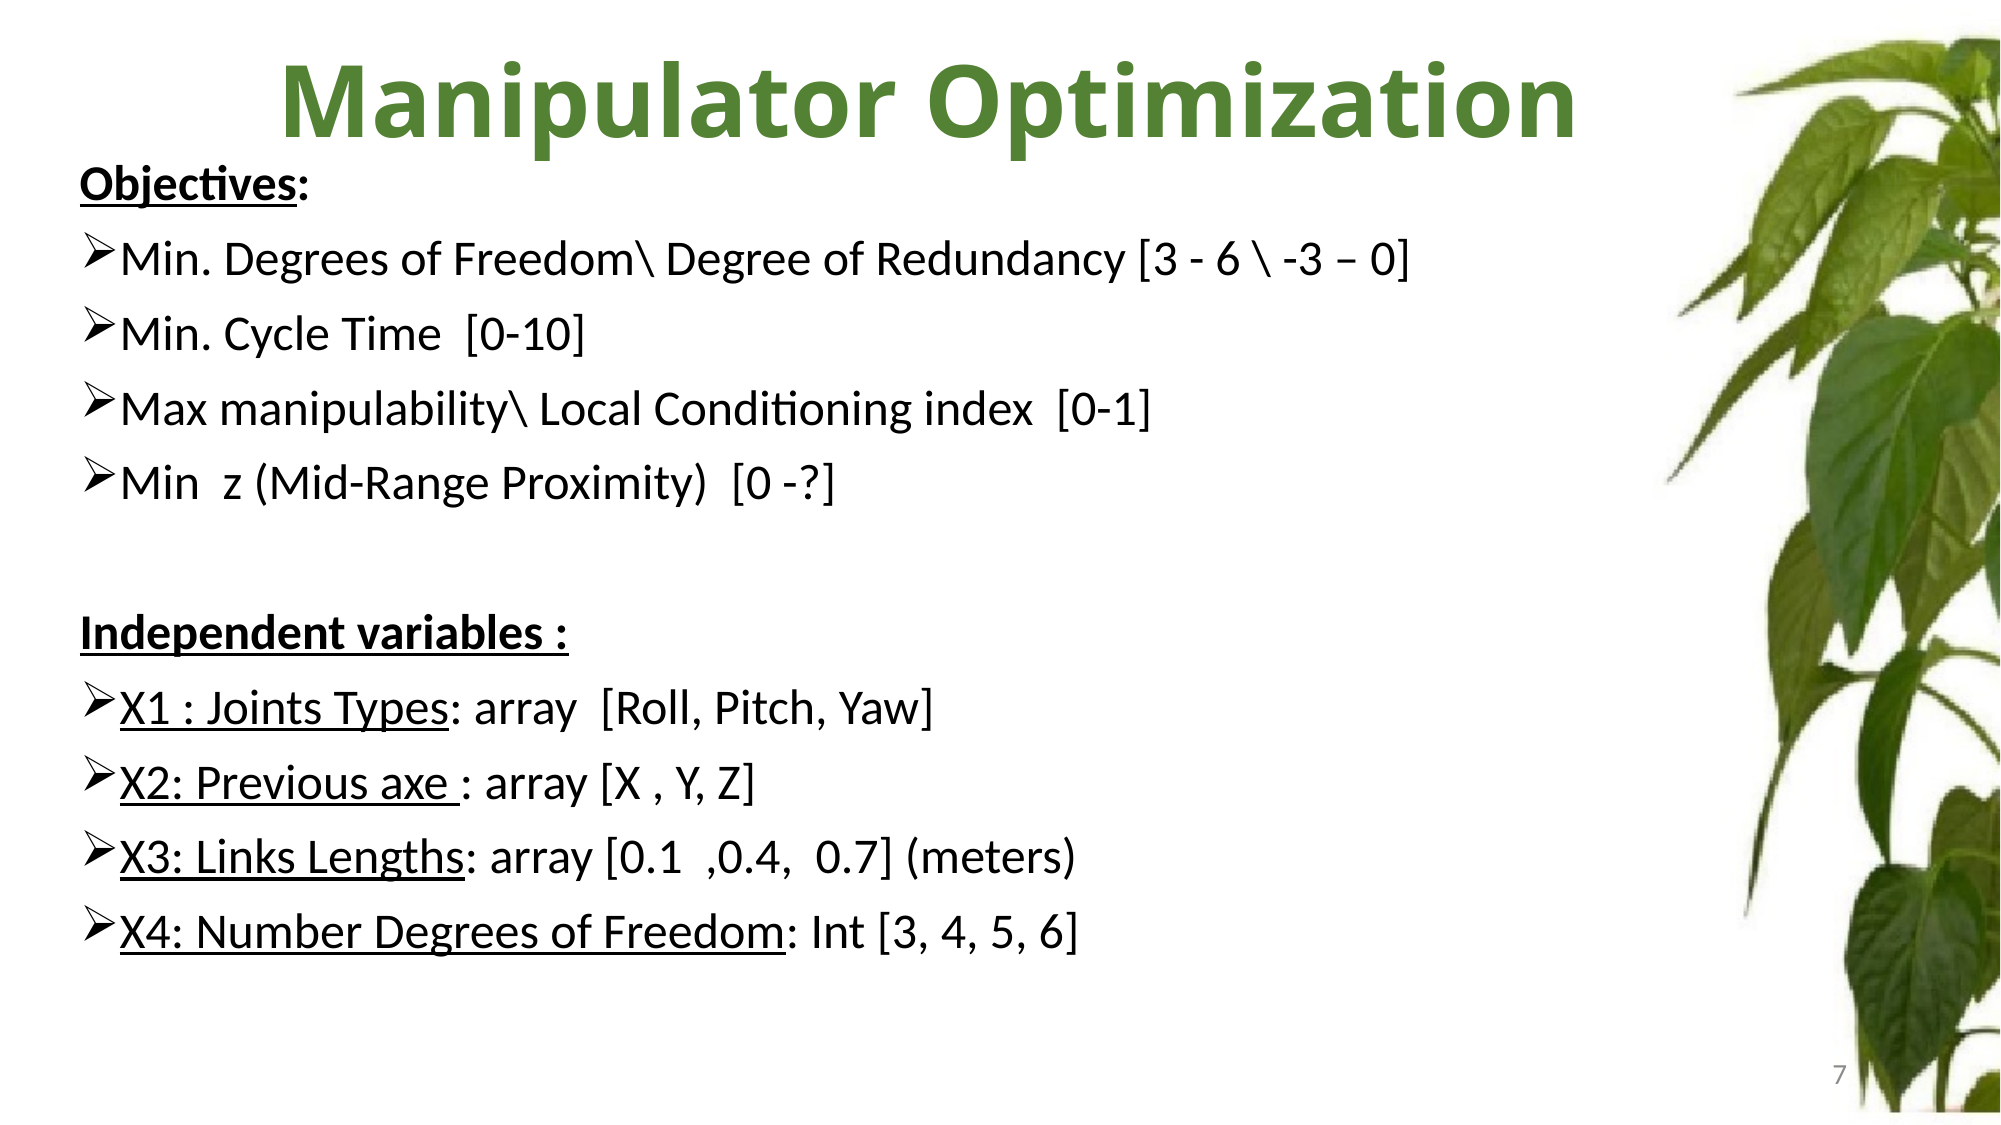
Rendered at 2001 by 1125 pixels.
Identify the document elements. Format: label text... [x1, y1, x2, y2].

picture [0, 0, 2001, 1125]
text_box Objectives: Min. Degrees of Freedom\ Degree of Redundancy [3 - 6 \ -3 – 0] Min. Cycle Time [0-10] Max manipulability\ Local Conditioning index [0-1] Min z (Mid-Range Proximity) [0 -?] Independent variables : X1 : Joints Types: array [Roll, Pitch, Yaw] X2: Previous axe : array [X , Y, Z] X3: Links Lengths: array [0.1 ,0.4, 0.7] (meters) X4: Number Degrees of Freedom: Int [3, 4, 5, 6] [64, 149, 1634, 1105]
text_box Manipulator Optimization [224, 18, 1635, 192]
text_box 1 [1412, 1042, 1863, 1103]
